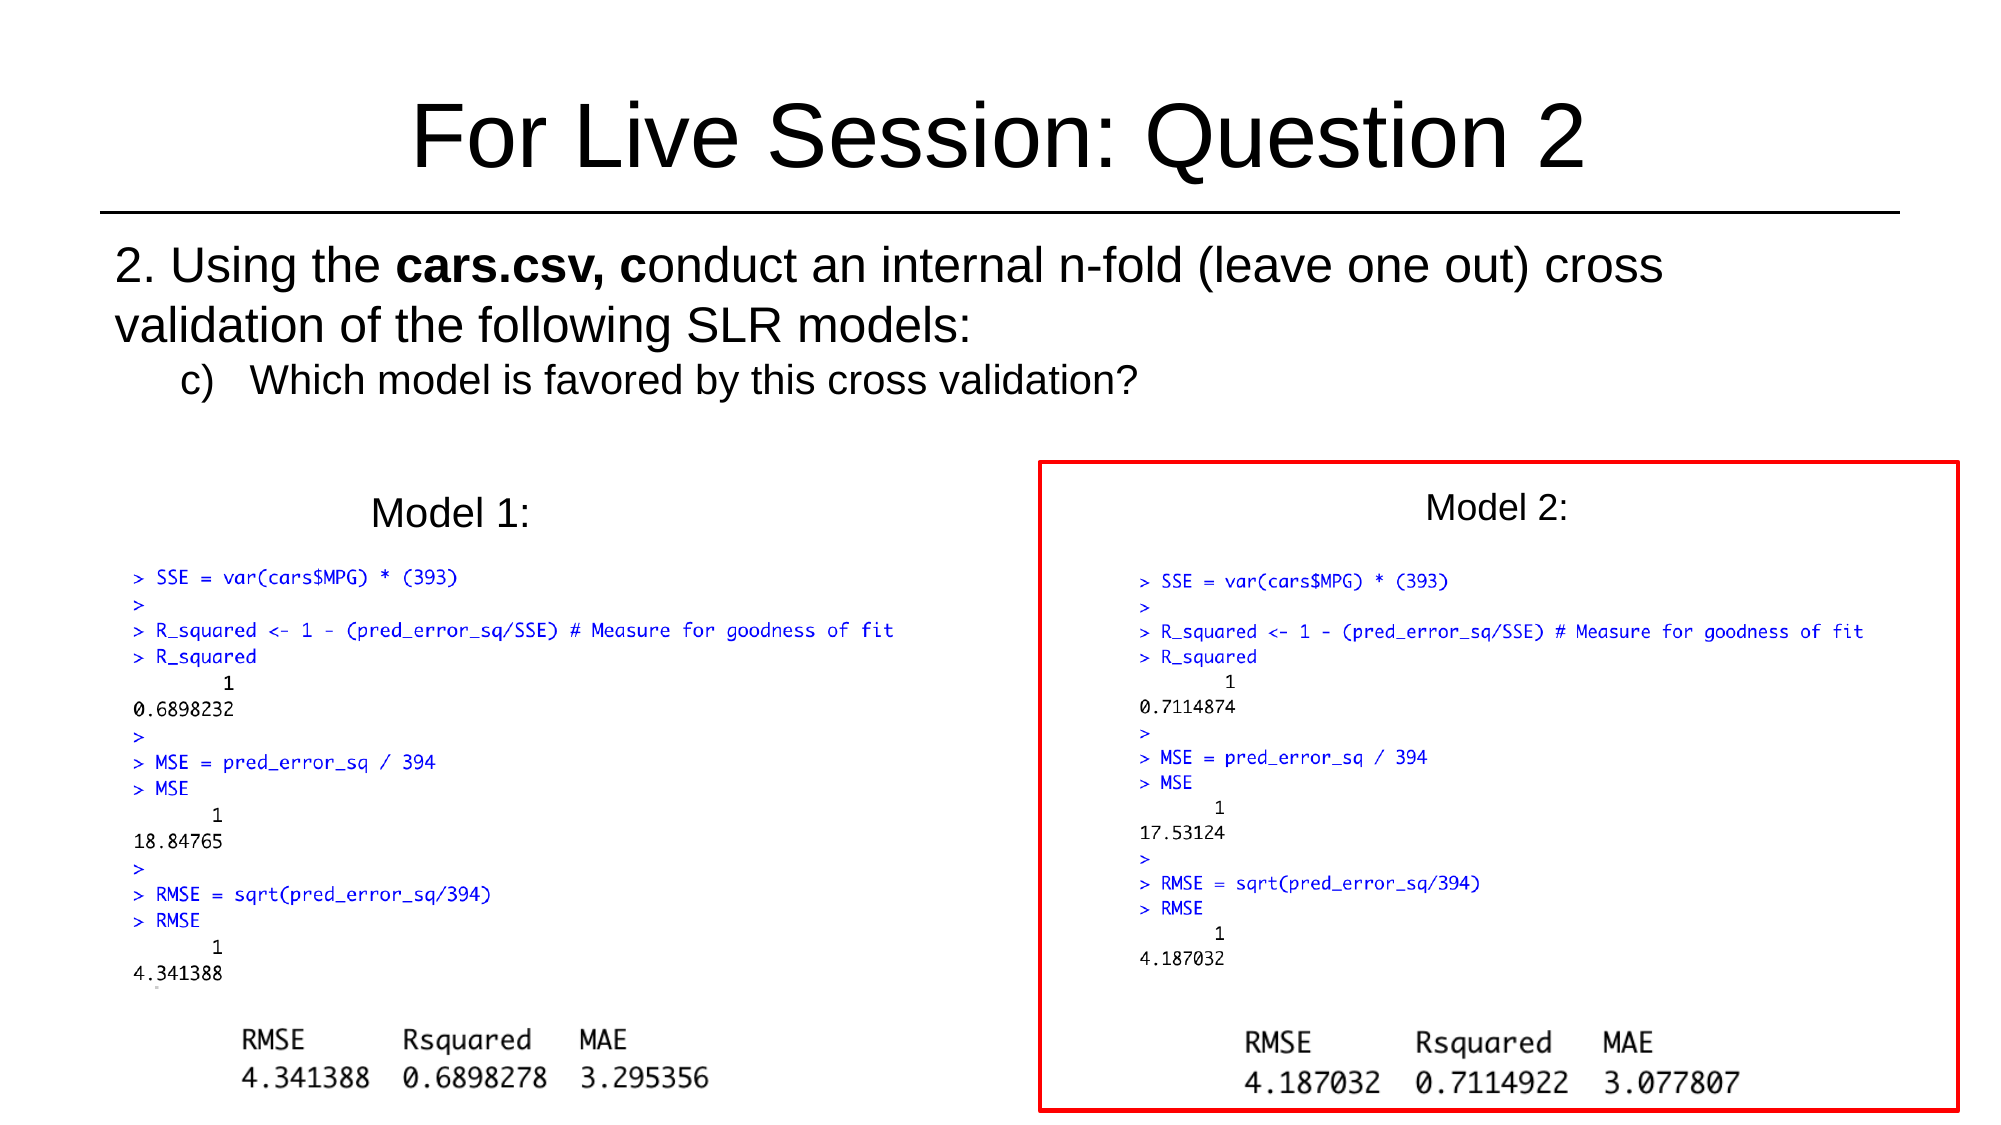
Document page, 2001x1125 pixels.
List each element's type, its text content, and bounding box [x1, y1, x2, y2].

picture [196, 1008, 727, 1108]
picture [1132, 565, 1873, 969]
picture [1201, 988, 1804, 1108]
picture [127, 565, 902, 989]
title For Live Session: Question 2 [99, 37, 1900, 224]
text_box 2. Using the cars.csv, conduct an internal n-fold (leave one out) cross validation of the following SLR models: c) Which model is favored by this cross validation? [99, 224, 1900, 410]
text_box [1038, 460, 1960, 1113]
